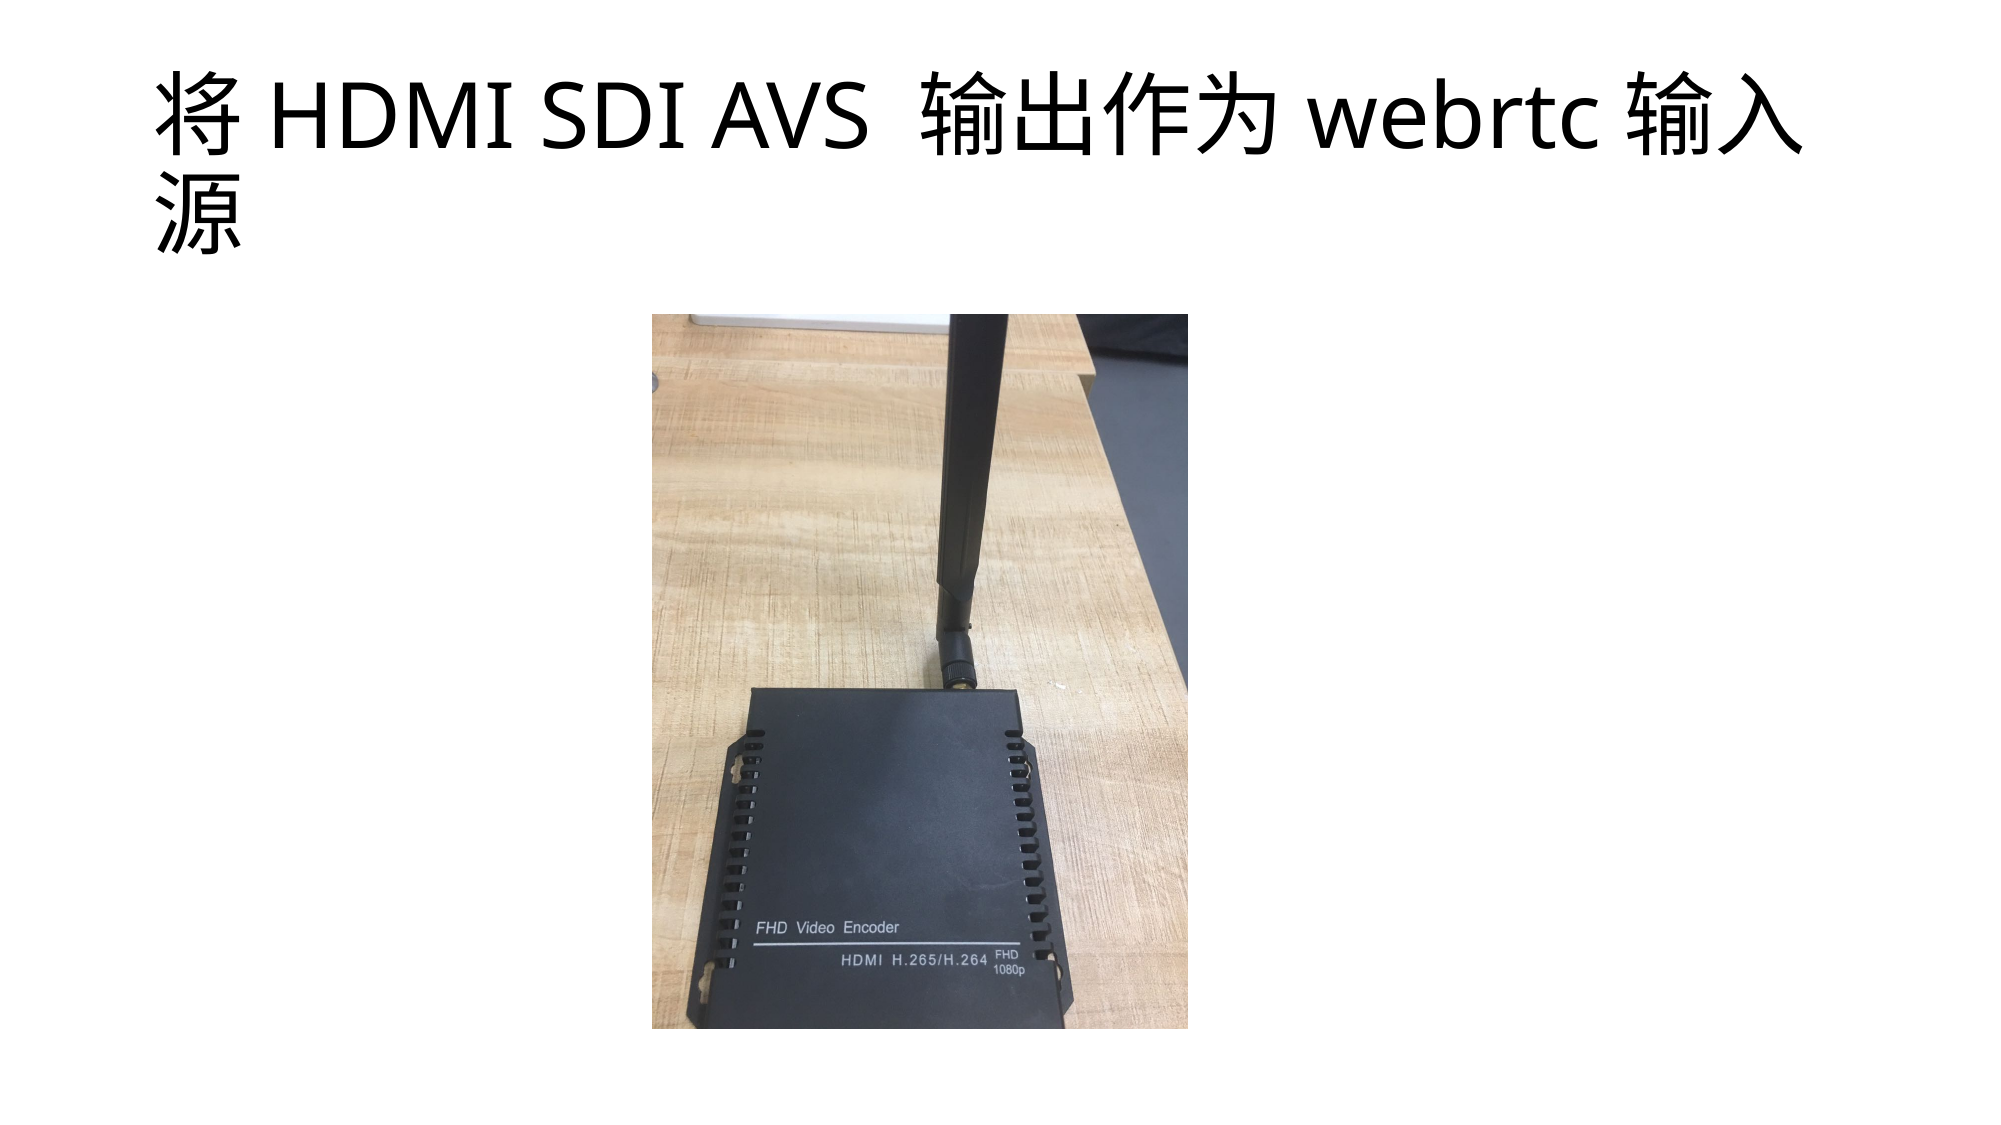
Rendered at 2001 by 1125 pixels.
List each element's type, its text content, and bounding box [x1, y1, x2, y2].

picture [652, 314, 1188, 1029]
title 将HDMI SDI AVS 输出作为webrtc输入源 [137, 59, 1863, 278]
